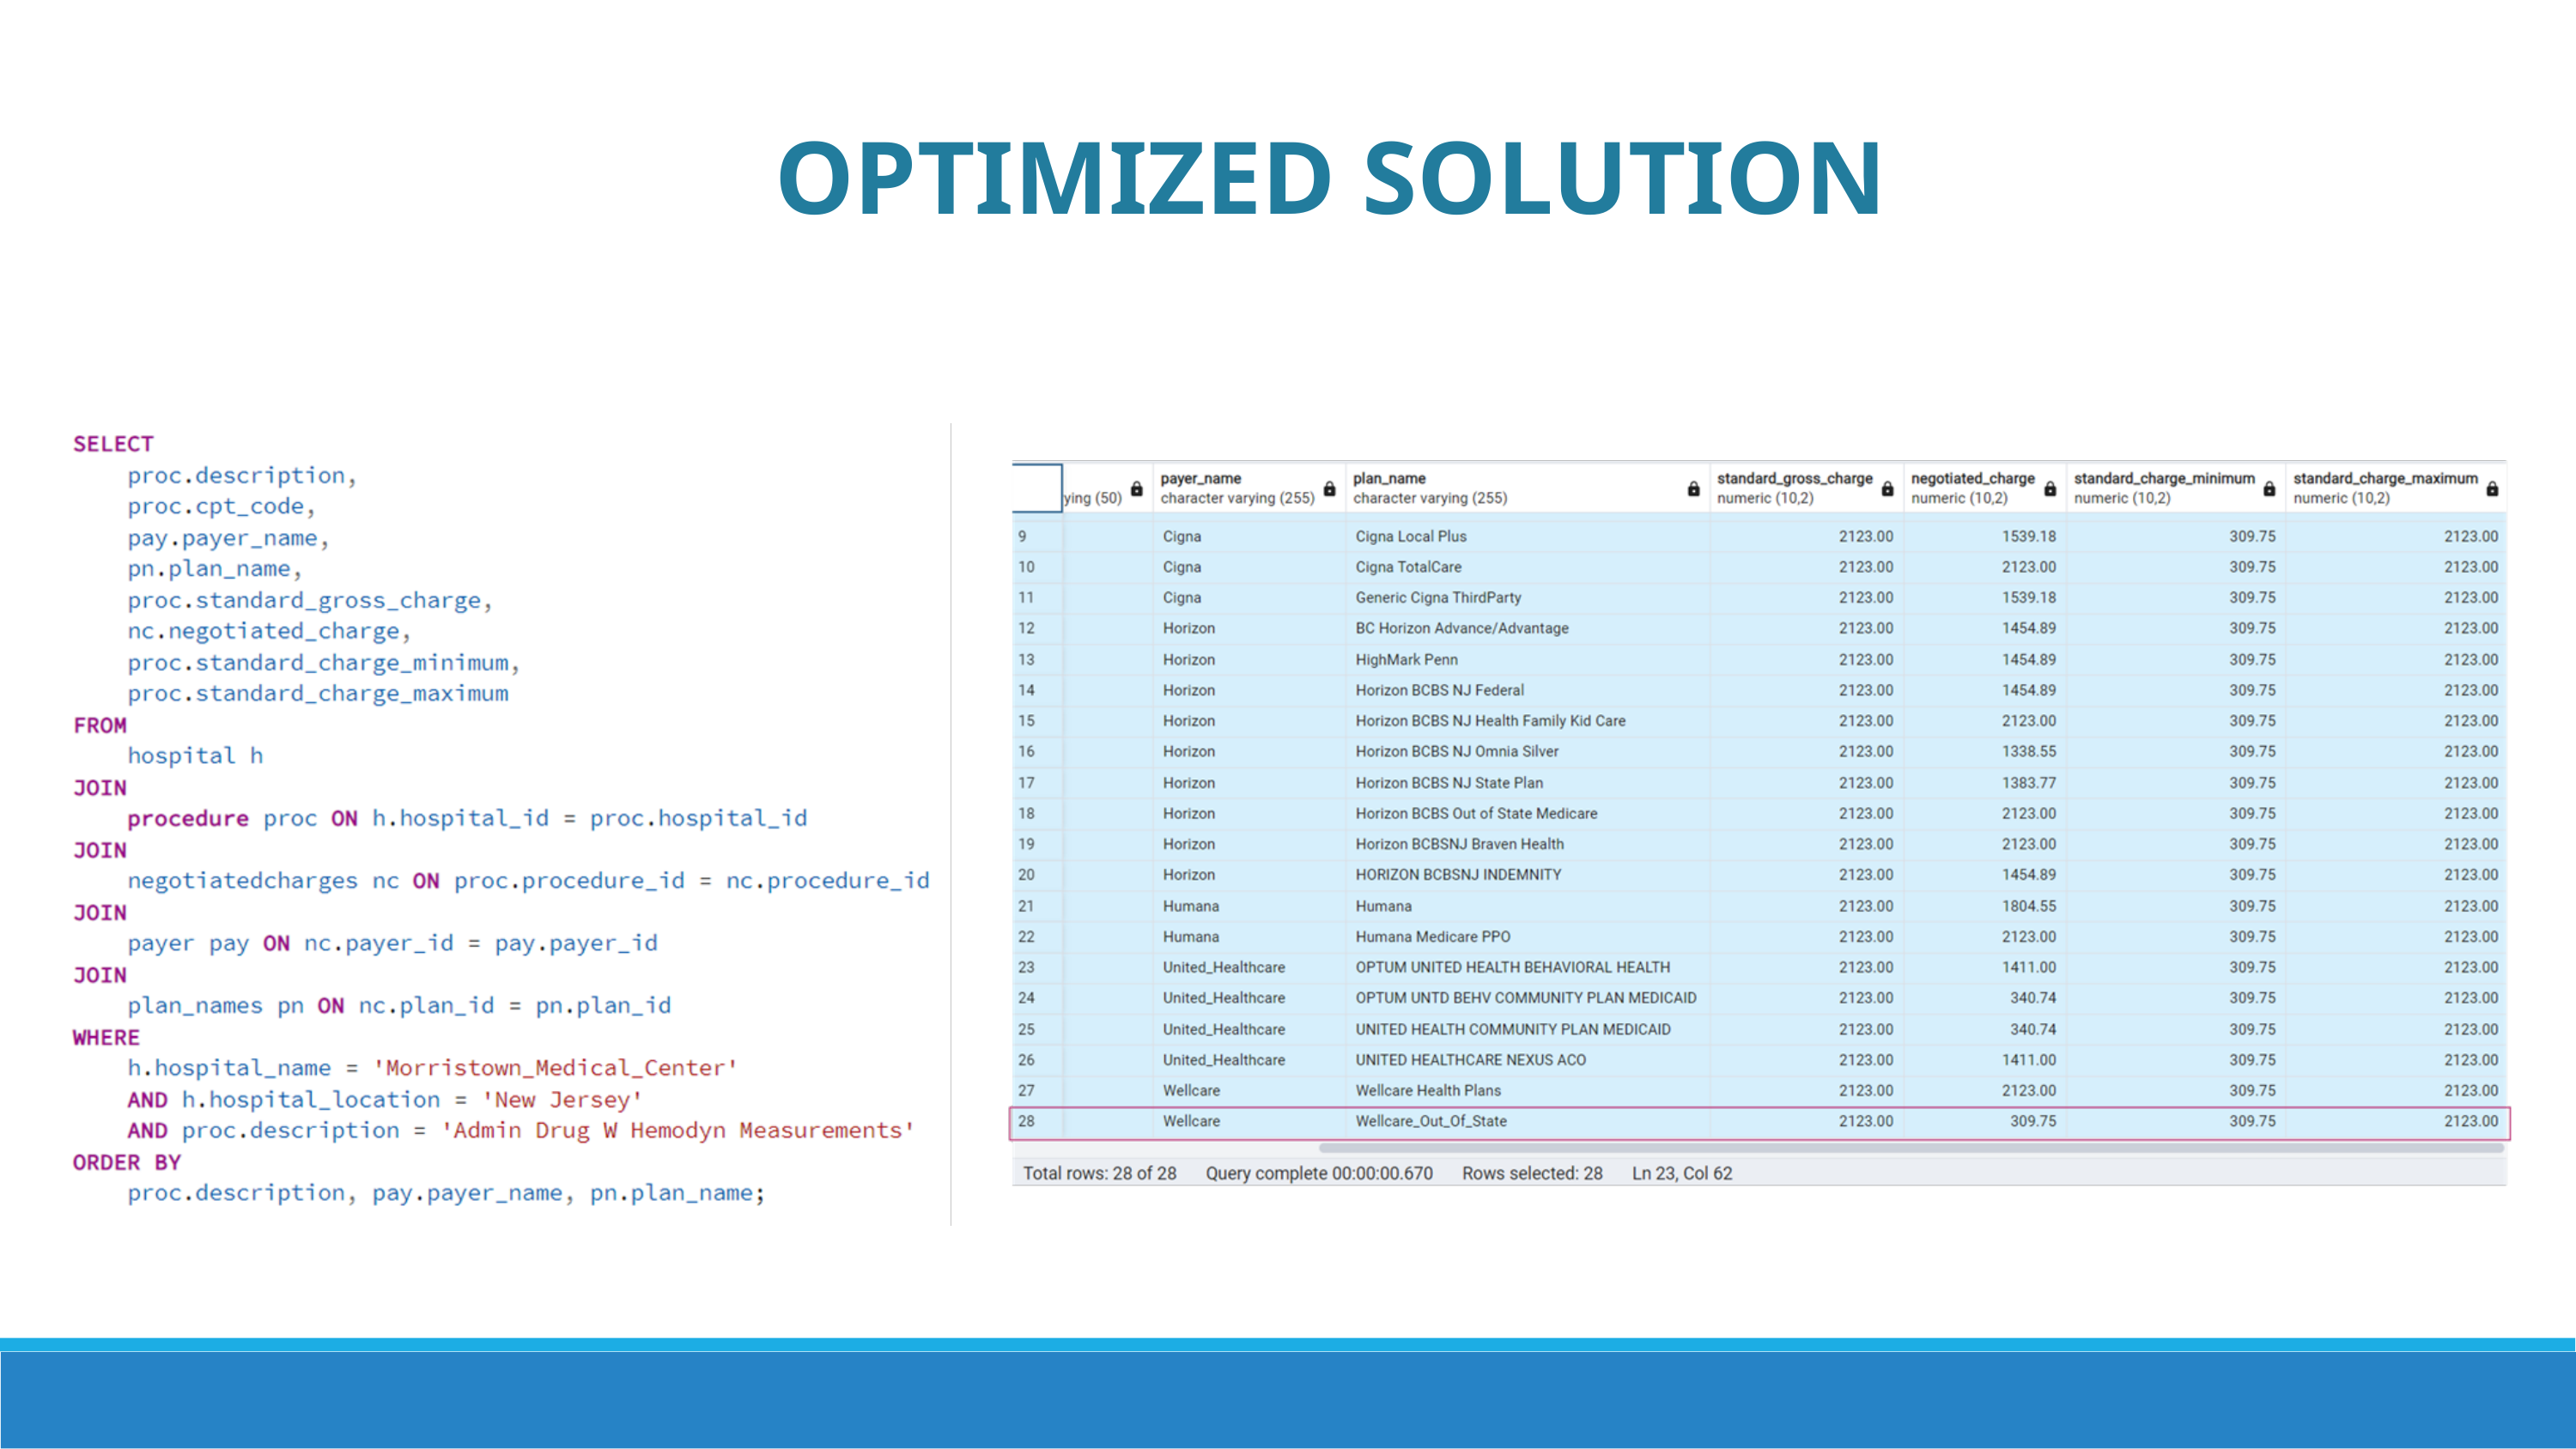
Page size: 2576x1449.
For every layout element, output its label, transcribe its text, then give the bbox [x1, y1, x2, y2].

text_box [64, 423, 2512, 1226]
text_box OPTIMIZED SOLUTION [90, 106, 2571, 235]
